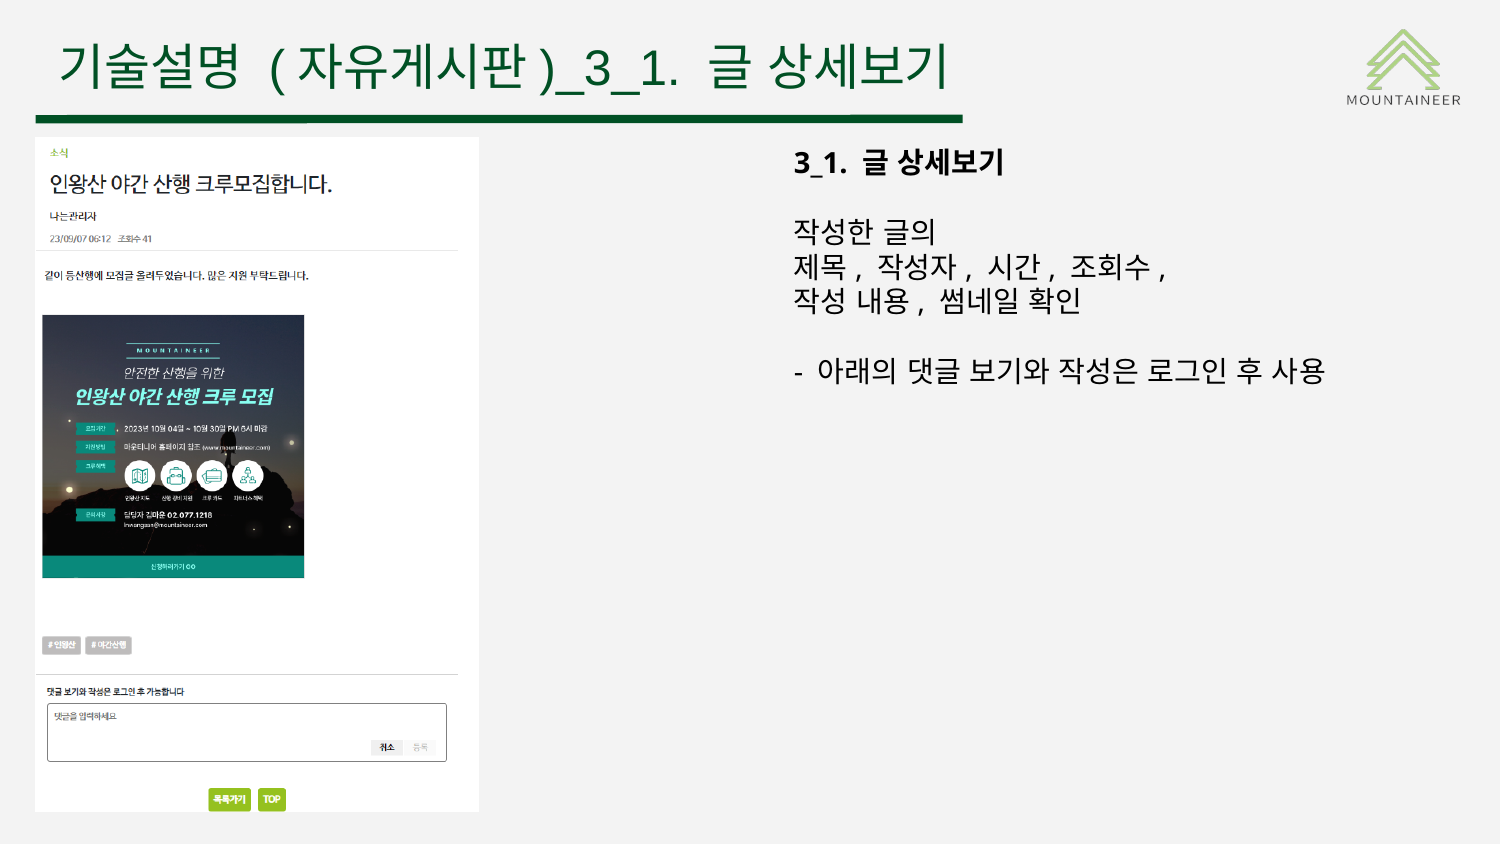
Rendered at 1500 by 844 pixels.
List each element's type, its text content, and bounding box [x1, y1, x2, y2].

text_box 기술설명 (자유게시판)_3_1. 글 상세보기 [47, 29, 1031, 102]
text_box 3_1. 글 상세보기 작성한 글의 제목, 작성자, 시간, 조회수, 작성 내용, 썸네일 확인 - 아래의 댓글 보기와 작성은 로그인 후 사용 [778, 128, 1405, 441]
picture [1337, 25, 1466, 106]
picture [35, 137, 480, 812]
